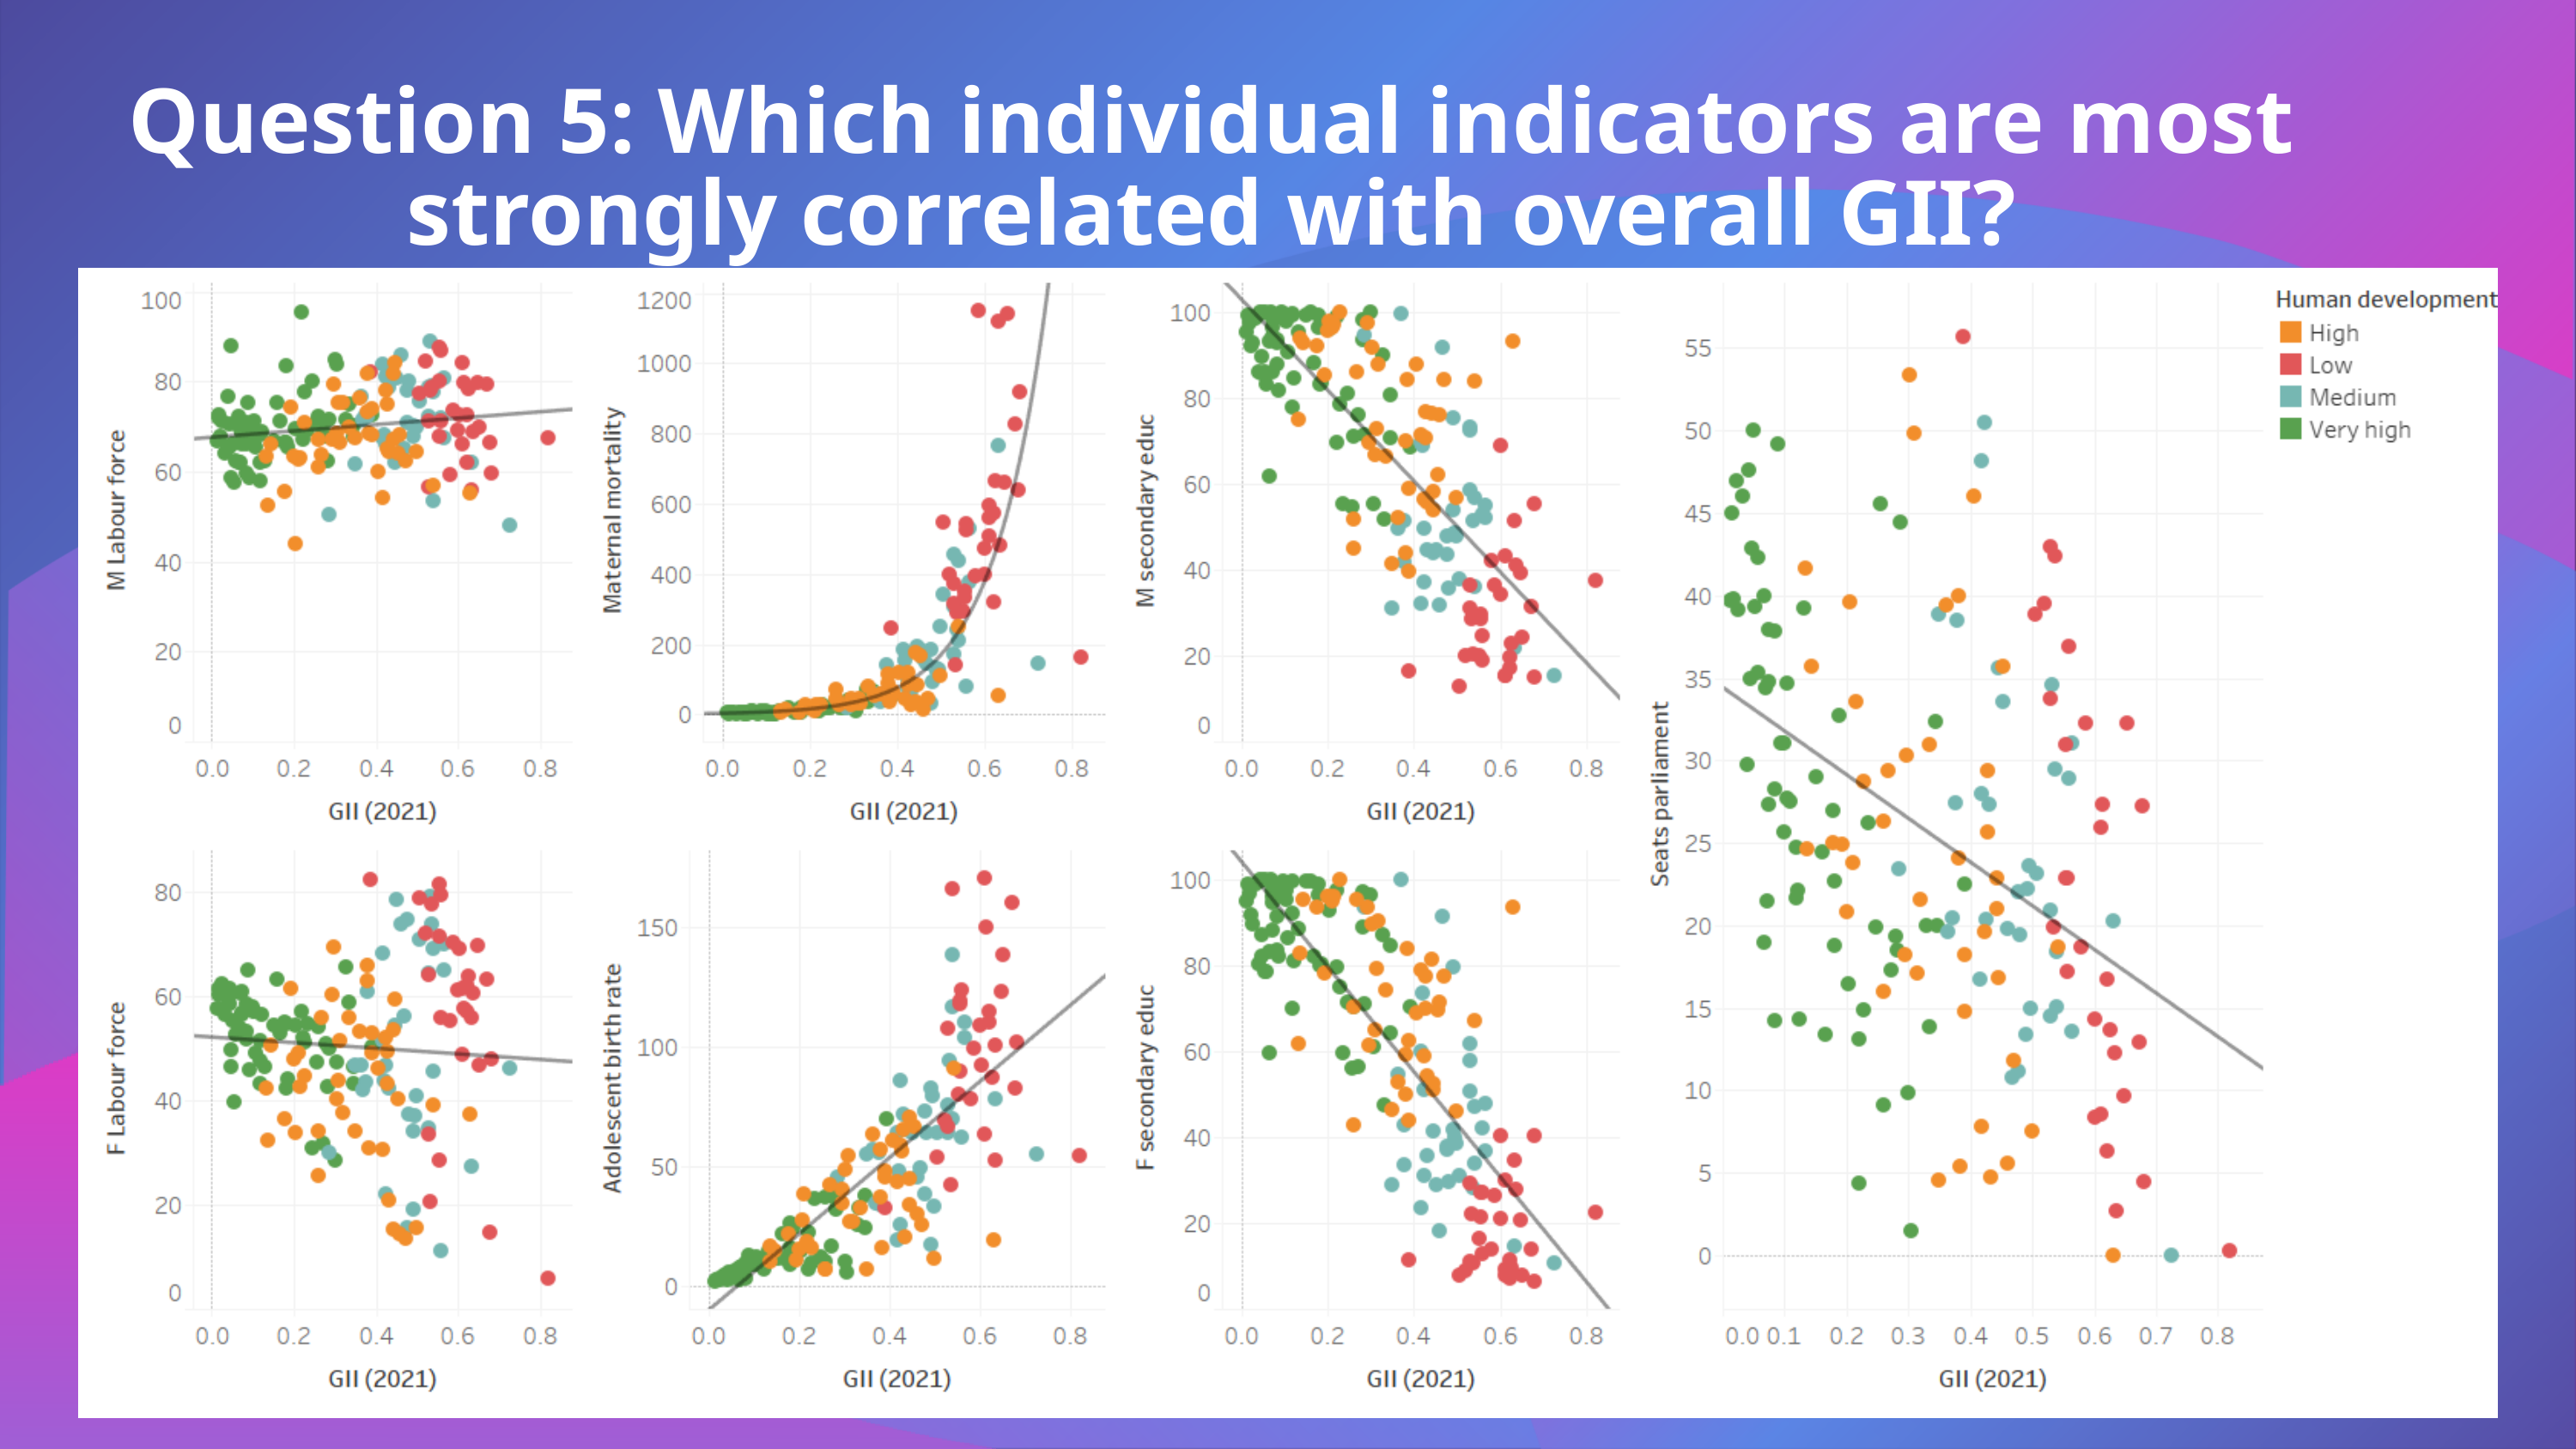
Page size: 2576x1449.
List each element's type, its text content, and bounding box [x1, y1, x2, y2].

text_box Question 5: Which individual indicators are most strongly correlated with overall GII? [63, 80, 2360, 264]
text_box [0, 0, 2576, 1449]
text_box [78, 268, 2498, 1418]
text_box [0, 866, 1456, 1449]
